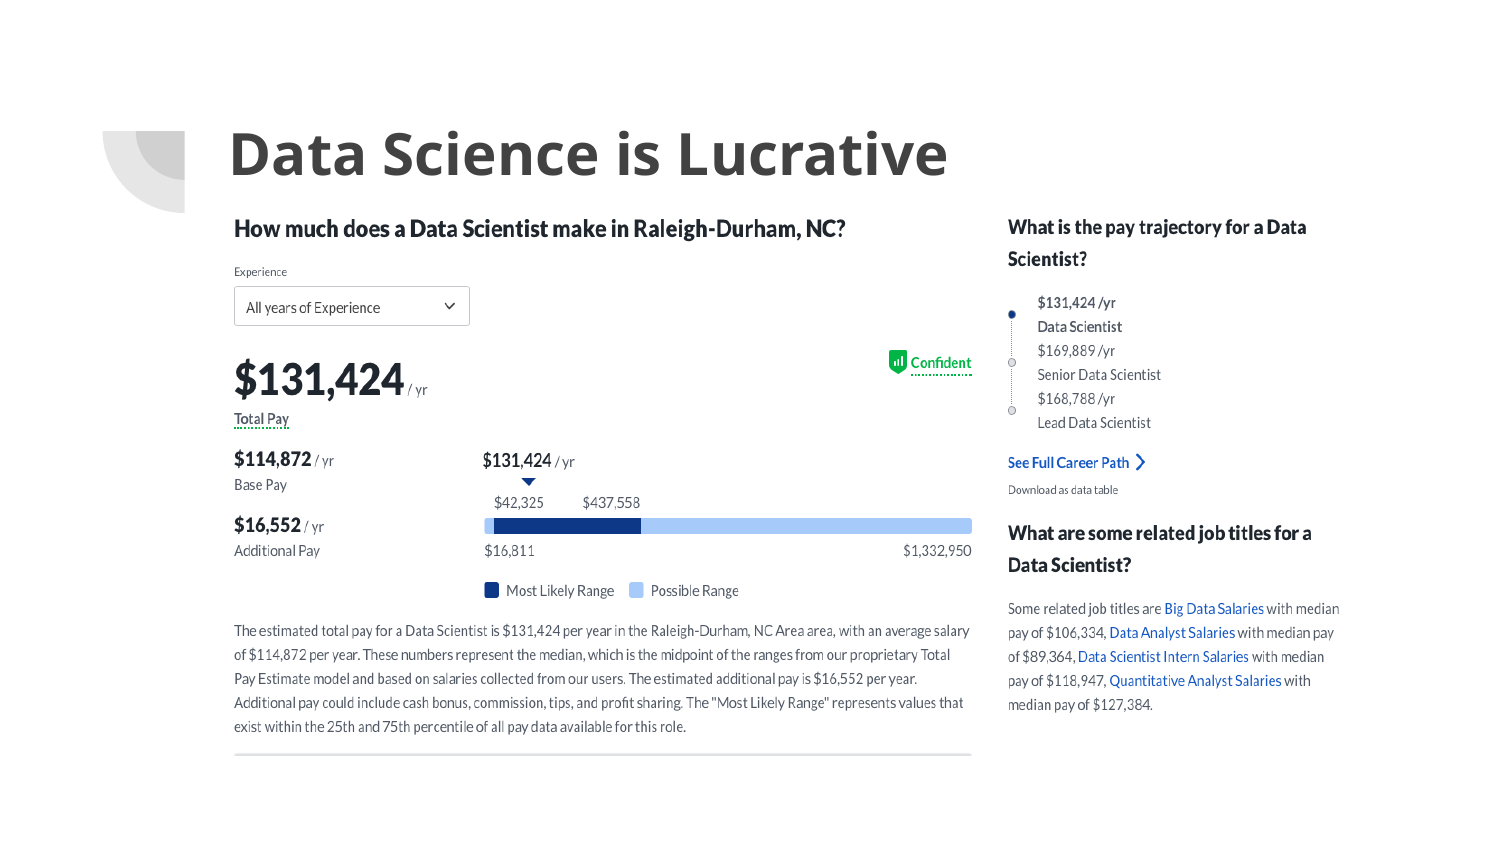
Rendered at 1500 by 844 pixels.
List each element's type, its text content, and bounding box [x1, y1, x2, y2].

picture [193, 207, 1348, 756]
title Data Science is Lucrative [213, 98, 1368, 263]
